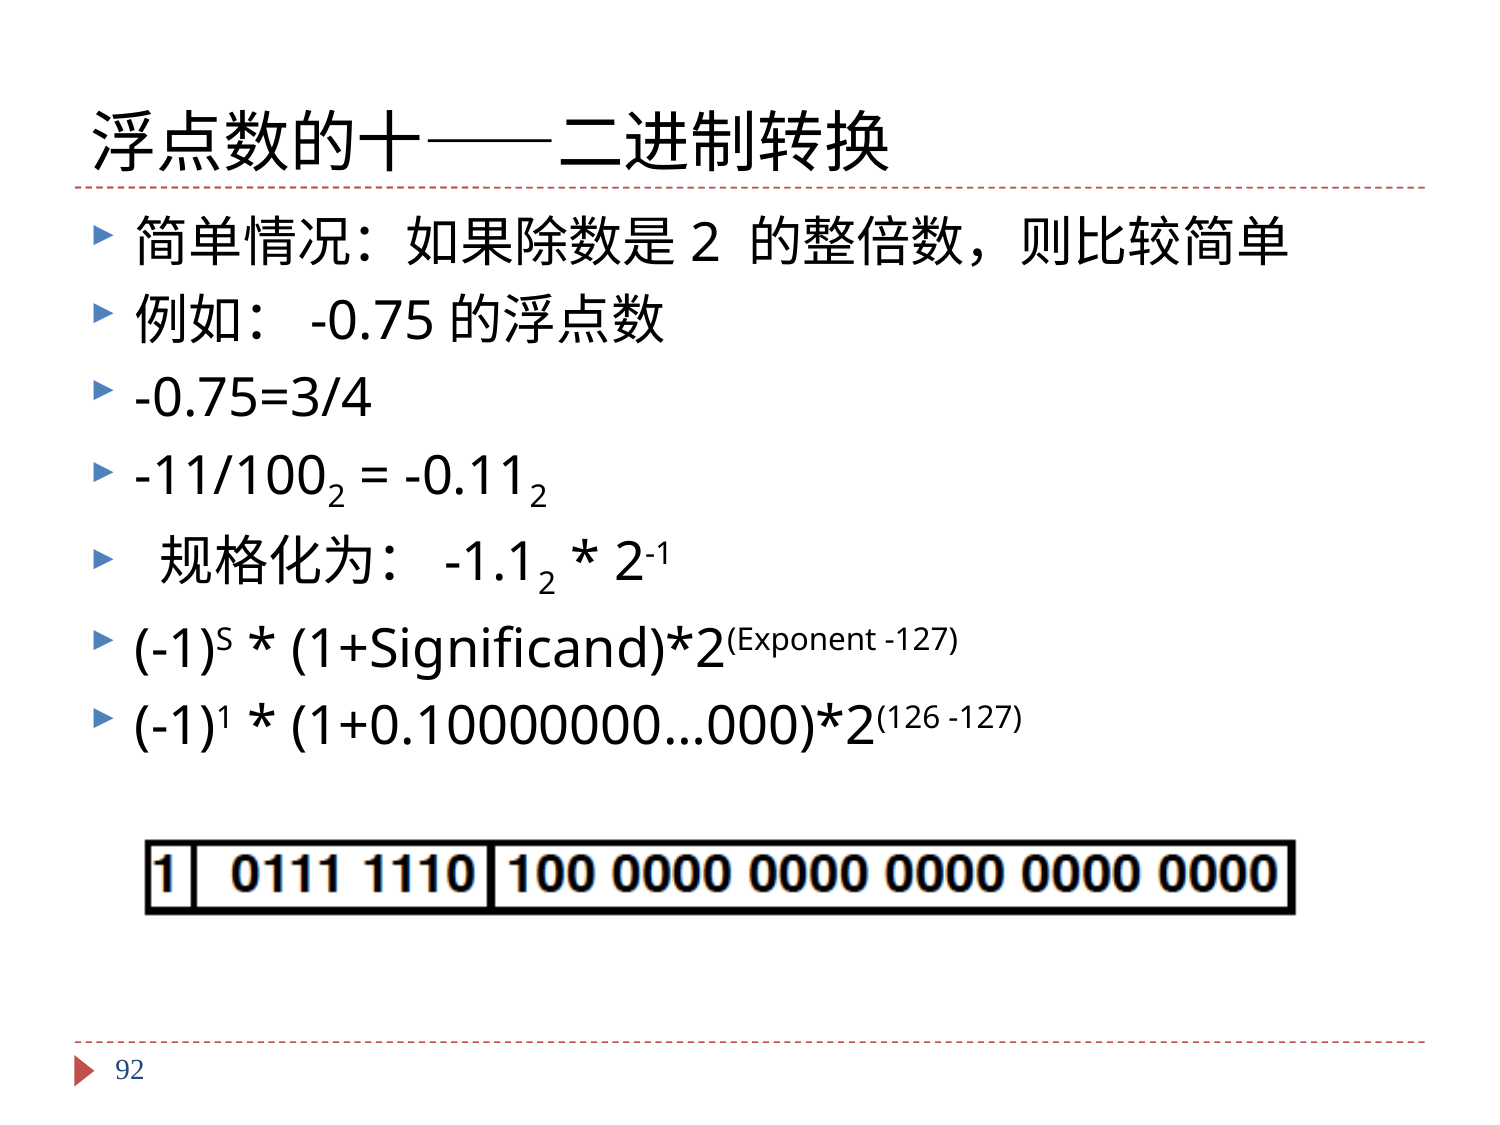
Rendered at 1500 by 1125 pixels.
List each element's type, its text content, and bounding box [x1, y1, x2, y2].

slide_number 92 [100, 1042, 426, 1103]
list 简单情况：如果除数是2 的整倍数，则比较简单 例如：-0.75的浮点数 -0.75=3/4 -11/1002 = -0.112 规格化为：-1.12 * 2-1 (-1)S * (1+Significand)*2(Exponent -127) (-1)1 * (1+0.10000000…000)*2(126 -127) [75, 200, 1425, 1006]
picture [135, 833, 1314, 925]
title 浮点数的十——二进制转换 [75, 24, 1425, 188]
